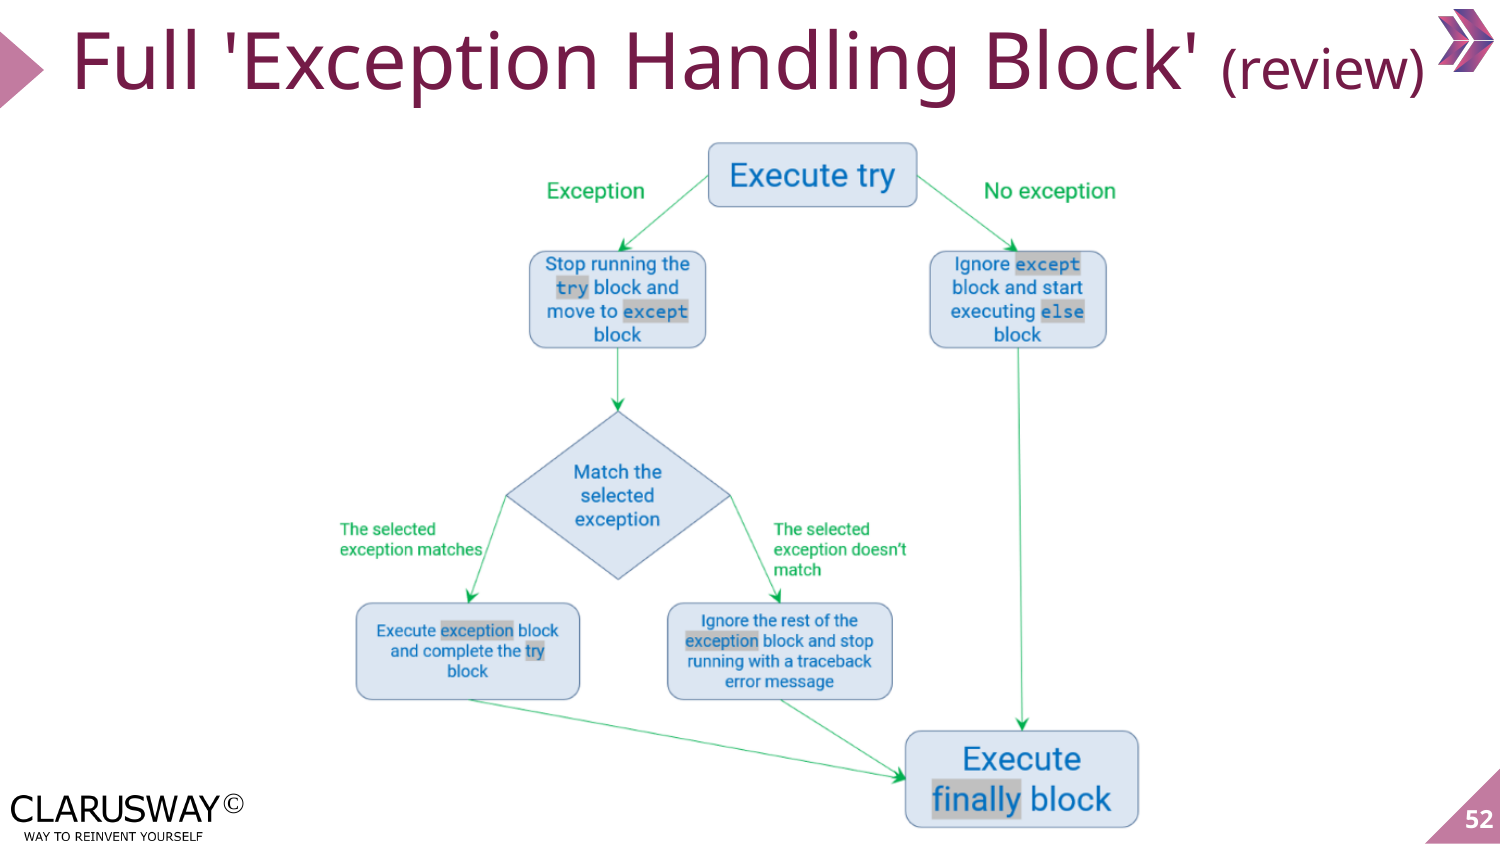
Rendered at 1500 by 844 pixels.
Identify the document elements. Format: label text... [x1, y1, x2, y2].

picture [328, 114, 1172, 838]
picture [11, 795, 220, 841]
title Full 'Exception Handling Block' (review) [70, 28, 1441, 132]
slide_number ‹#› [1418, 760, 1494, 838]
picture [1438, 9, 1494, 72]
